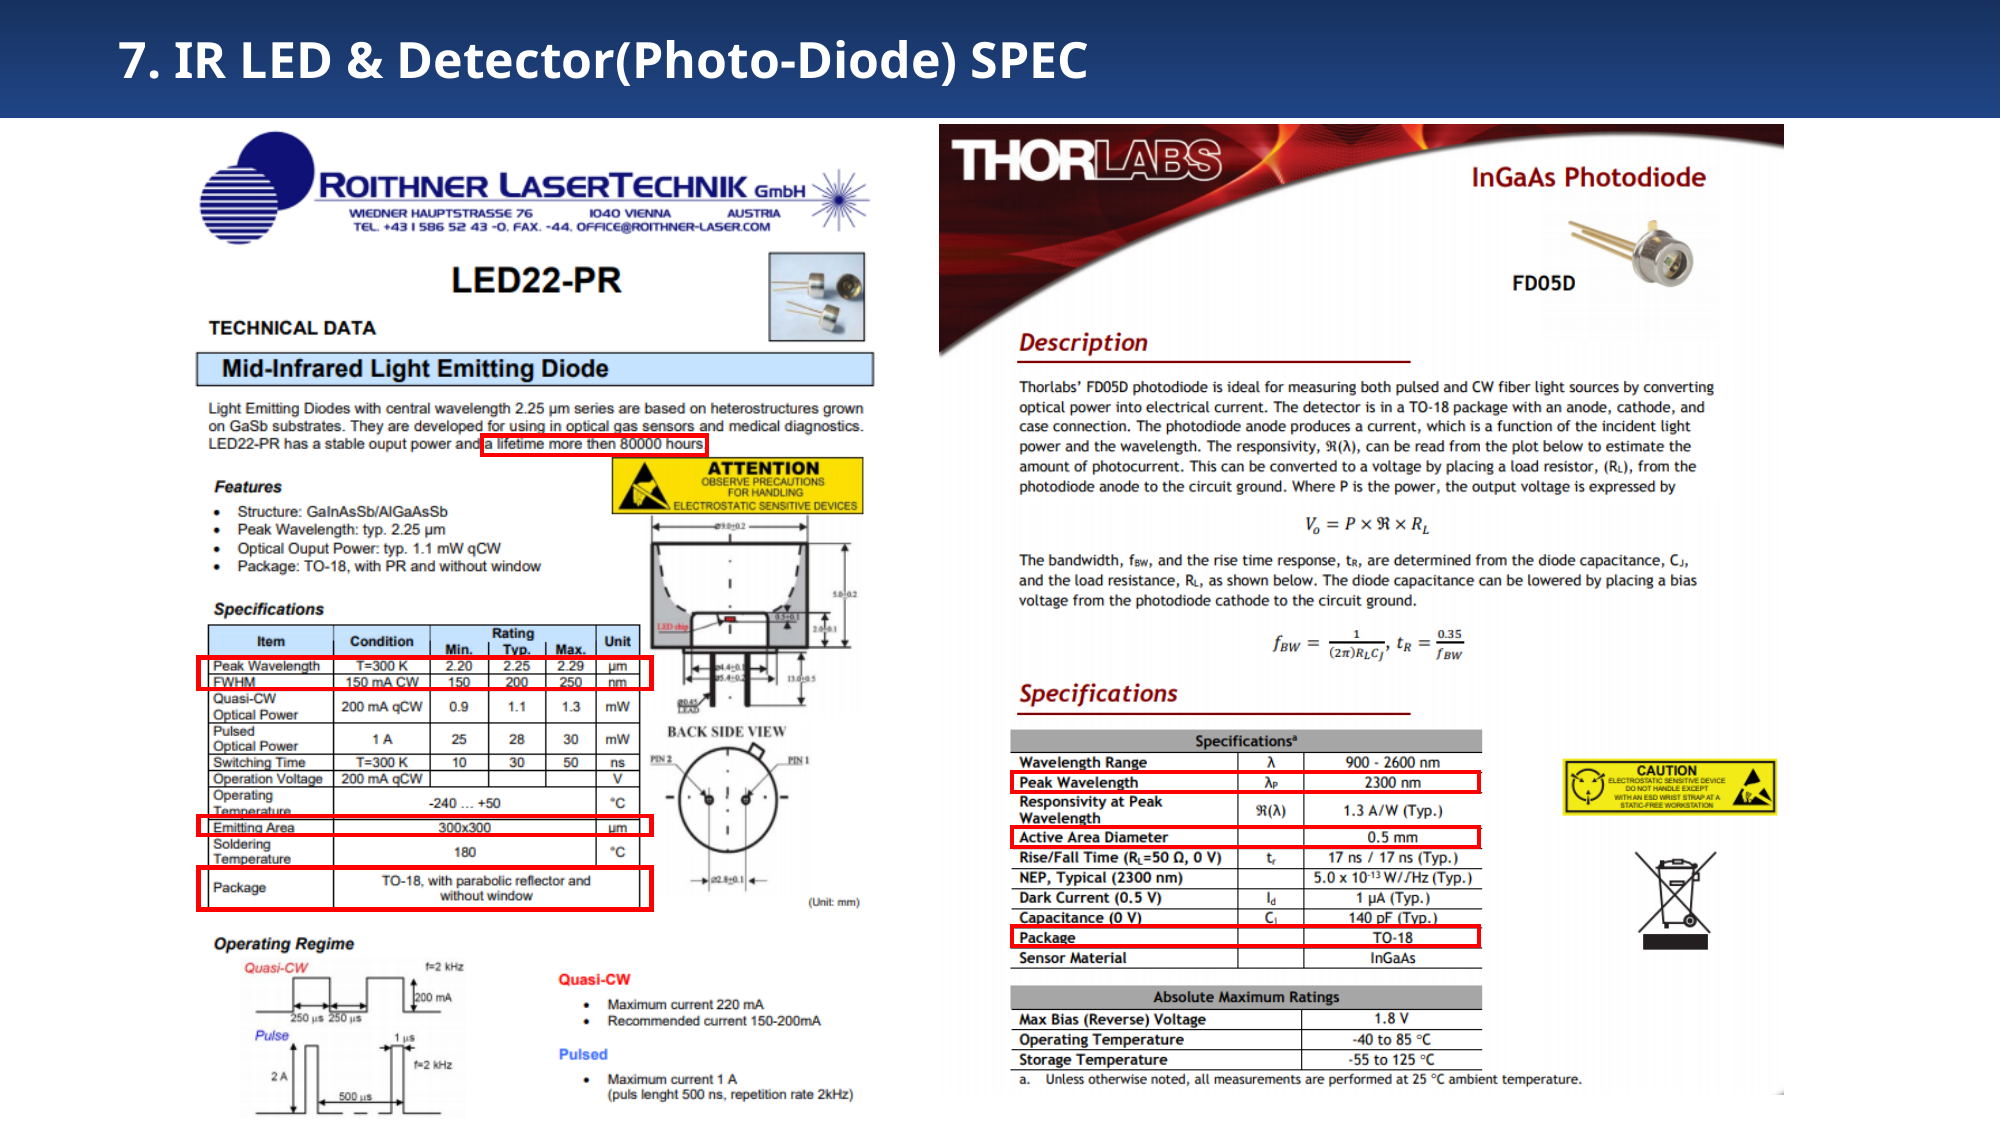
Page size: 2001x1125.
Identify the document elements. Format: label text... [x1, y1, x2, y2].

text_box 7. IR LED & Detector(Photo-Diode) SPEC [0, 0, 2000, 118]
picture [939, 124, 1784, 1095]
picture [178, 124, 899, 1125]
